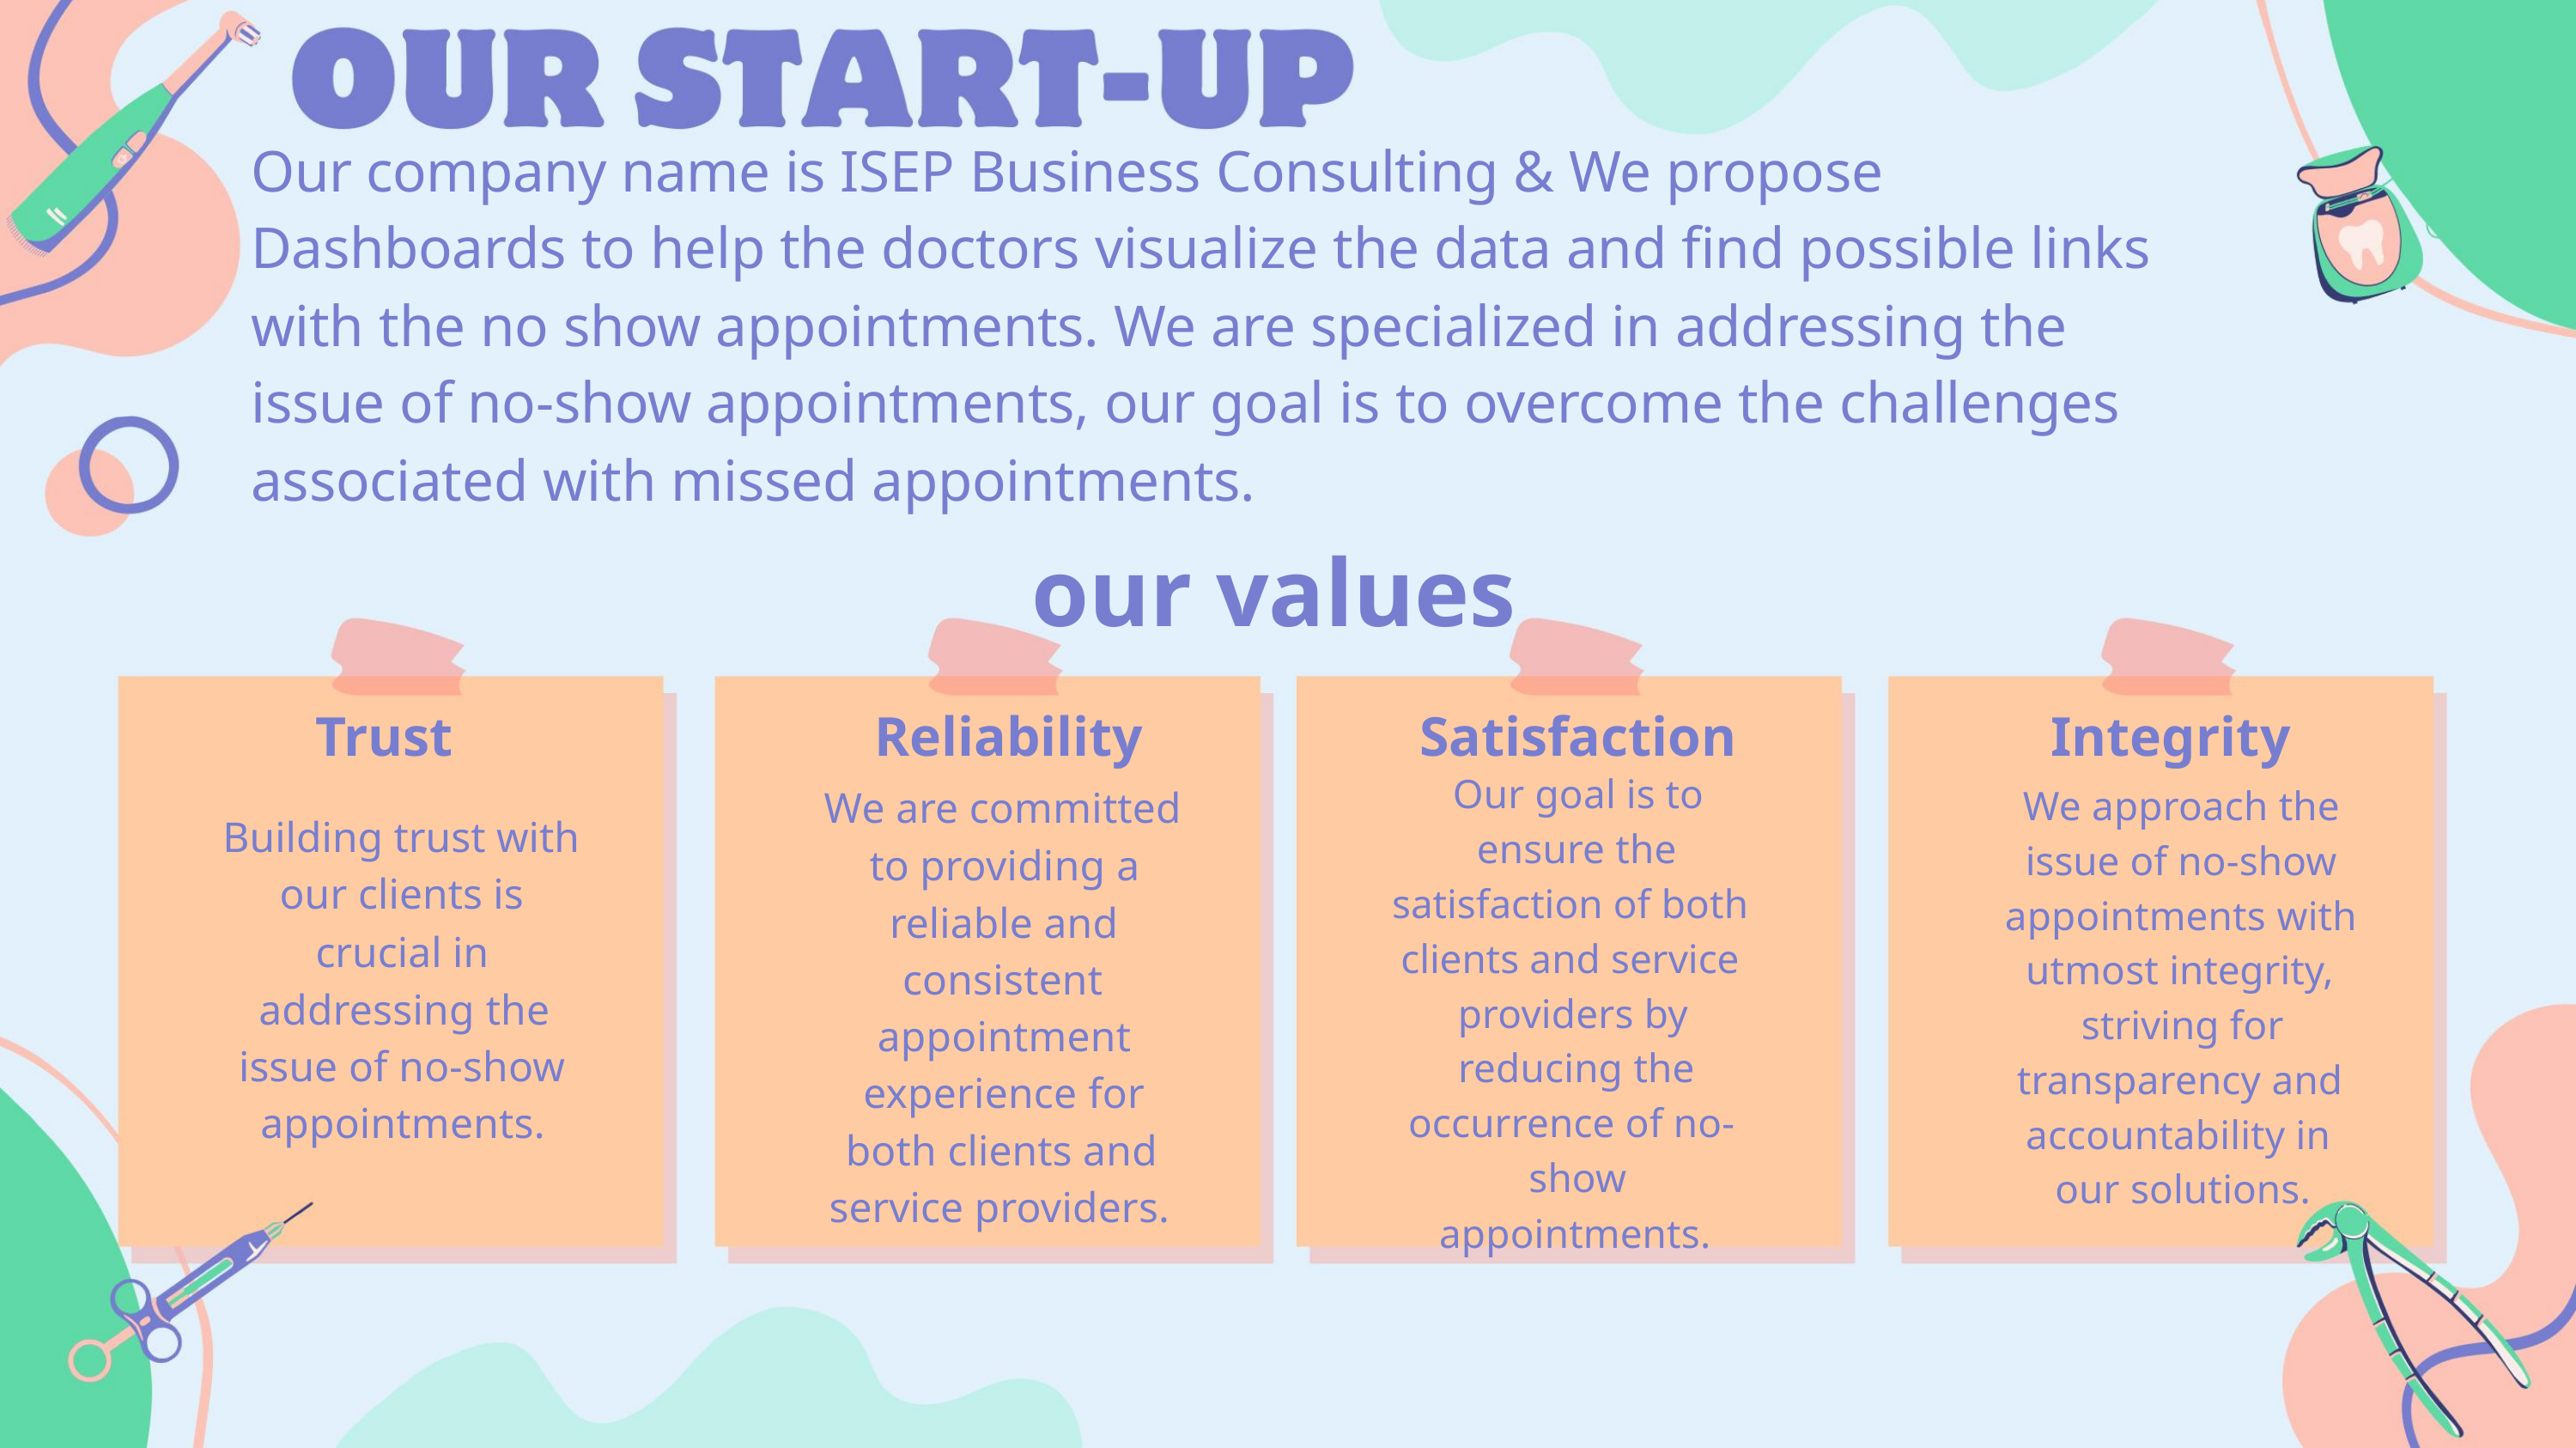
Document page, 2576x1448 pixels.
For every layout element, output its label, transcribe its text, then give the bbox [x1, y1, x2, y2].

text_box Trust [315, 693, 475, 768]
text_box Our company name is ISEP Business Consulting & We propose Dashboards to help the doctors visualize the data and find possible links with the no show appointments. We are specialized in addressing the issue of no-show appointments, our goal is to overcome the challenges associated with missed appointments. [251, 126, 2224, 513]
text_box We approach the issue of no-show appointments with utmost integrity, striving for transparency and accountability in our solutions. [2005, 774, 2389, 1212]
text_box satisfaction of both clients and service providers by reducing the occurrence of no- show [1391, 872, 1788, 1201]
text_box Integrity [2050, 693, 2301, 768]
text_box addressing the issue of no-show appointments. [239, 976, 596, 1147]
text_box Building trust with our clients is [222, 803, 612, 917]
text_box Reliability We are committed to providing a reliable and consistent appointment experience for both clients and service providers. [823, 693, 1213, 1232]
text_box Our goal is to ensure the [1452, 762, 1727, 872]
text_box appointments. [1439, 1202, 1741, 1256]
text_box Satisfaction [1419, 693, 1757, 768]
text_box [0, 0, 2576, 1448]
text_box our values [1031, 518, 1525, 646]
text_box crucial in [315, 919, 519, 976]
